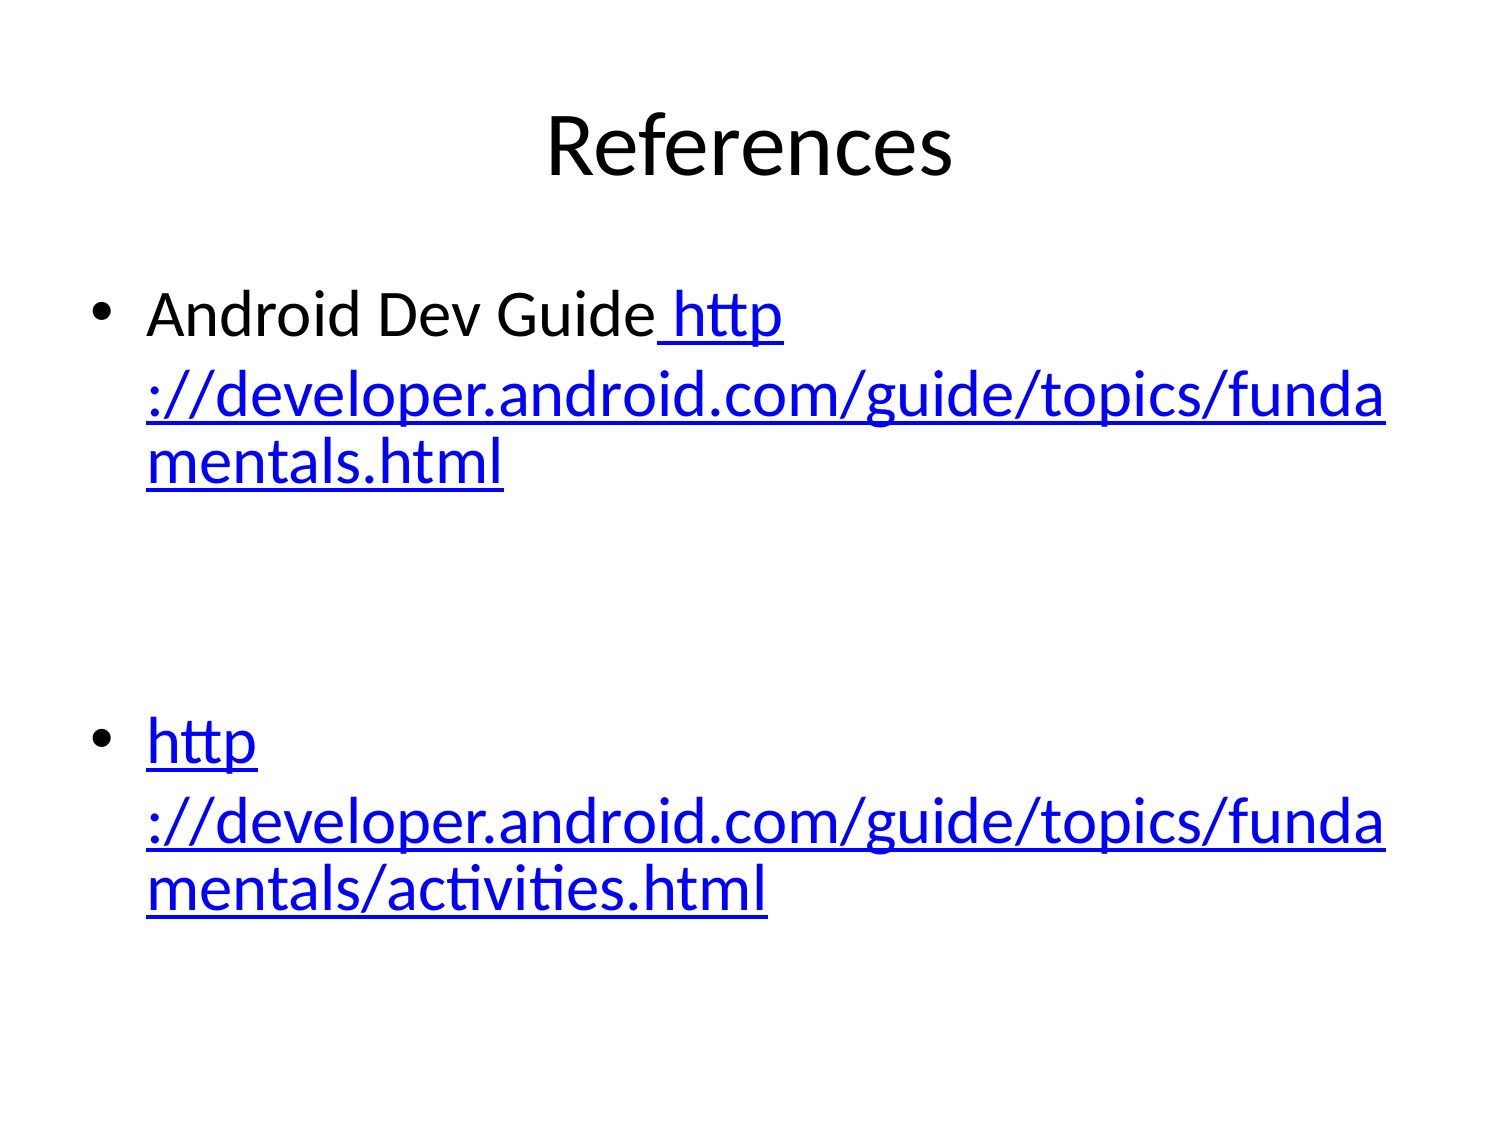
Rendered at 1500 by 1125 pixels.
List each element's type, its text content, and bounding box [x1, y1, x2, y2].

list Android Dev Guide http://developer.android.com/guide/topics/fundamentals.html http://developer.android.com/guide/topics/fundamentals/activities.html [74, 262, 1426, 1006]
title References [74, 44, 1426, 233]
